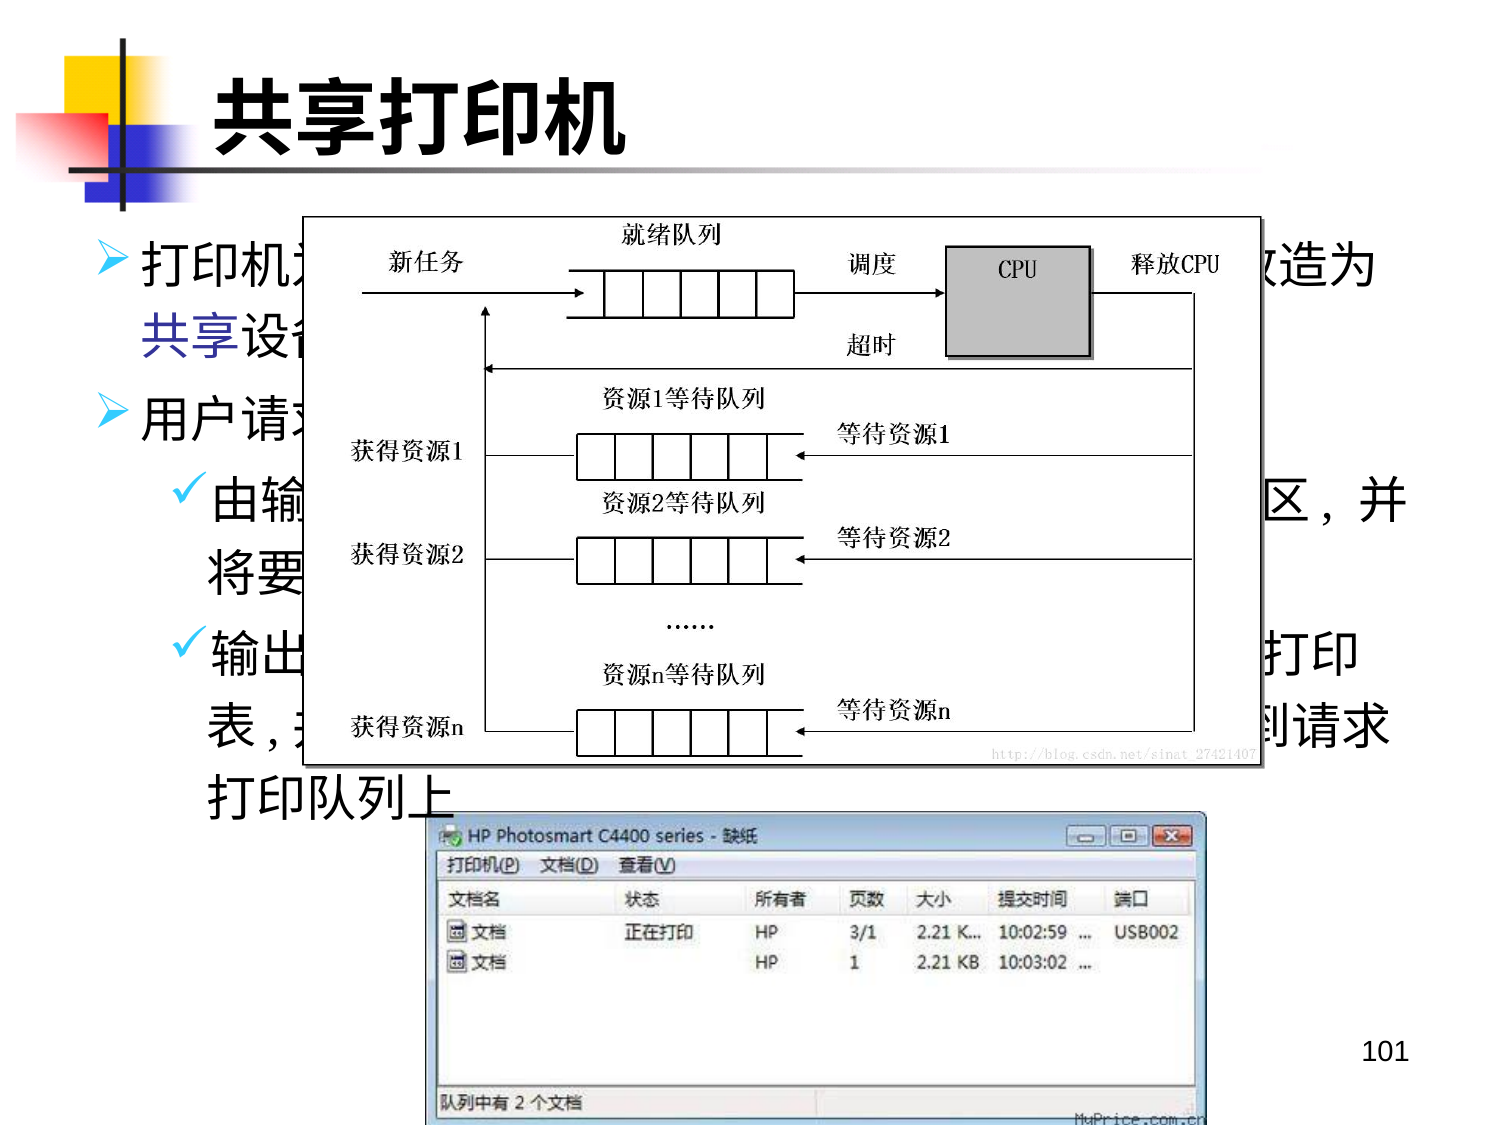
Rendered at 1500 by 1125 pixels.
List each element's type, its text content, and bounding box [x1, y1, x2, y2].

text_box 共享打印机 [196, 37, 755, 173]
slide_number 101 [1210, 1024, 1426, 1103]
picture [0, 0, 1500, 1125]
text_box 打印机为独占设备,利用SPOOLing技术,可将之改造为共享设备 用户请求打印时,SPOOLing系统处理如下： 由输出进程在输出井中为之申请一个空闲磁盘块区, 并将要打印的数据送入其中 输出进程再为用户进程申请一张空白的用户请求打印表,并将用户的打印要求填入其中, 再将该表挂到请求打印队列上 [3, 213, 1442, 970]
